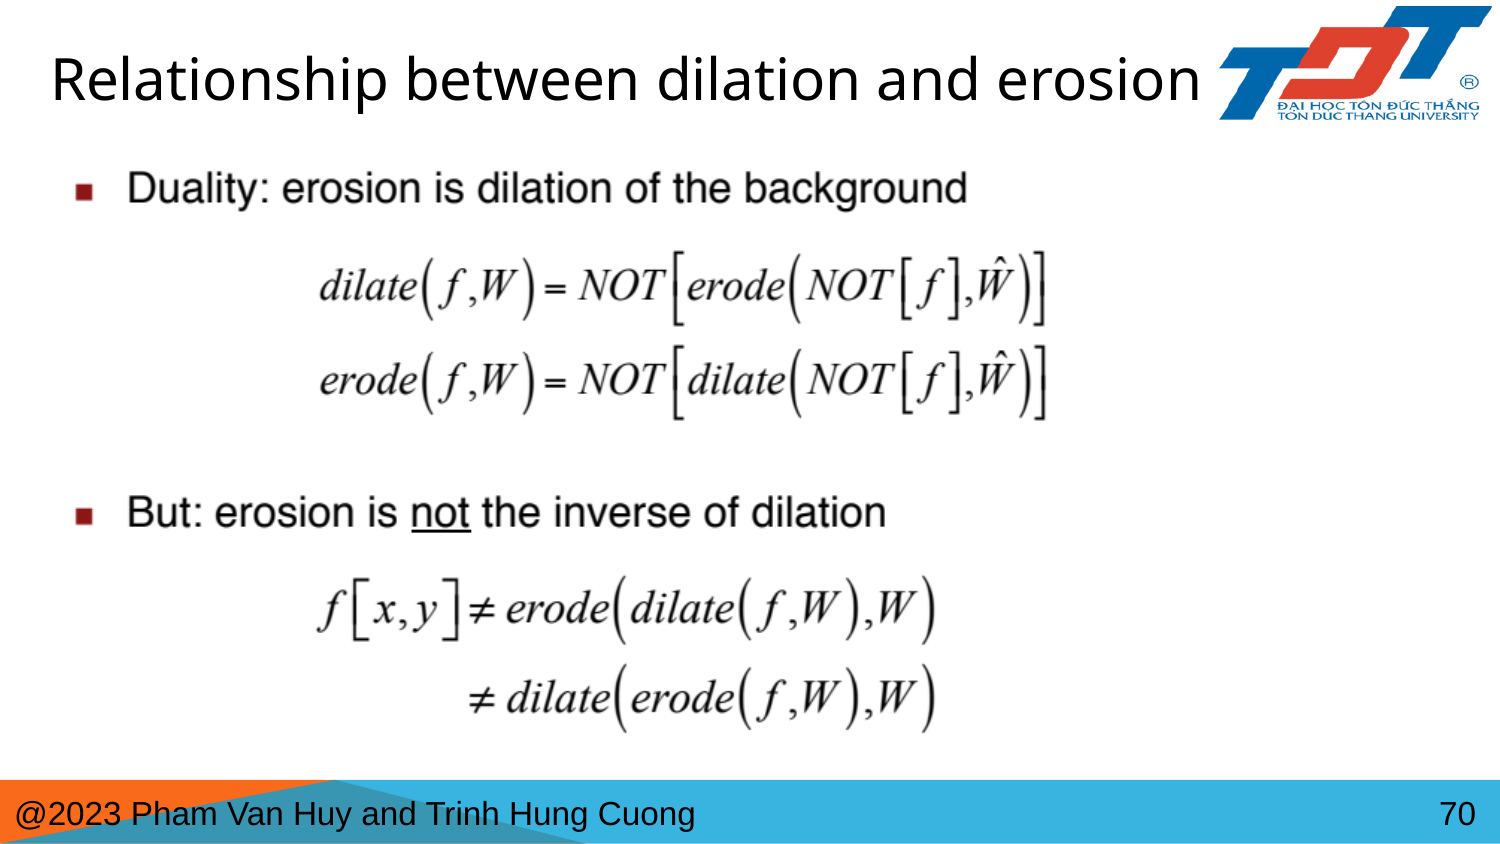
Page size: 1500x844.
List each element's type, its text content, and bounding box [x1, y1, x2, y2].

picture [1219, 6, 1492, 120]
title Relationship between dilation and erosion [34, 43, 1269, 111]
picture [61, 134, 1083, 772]
